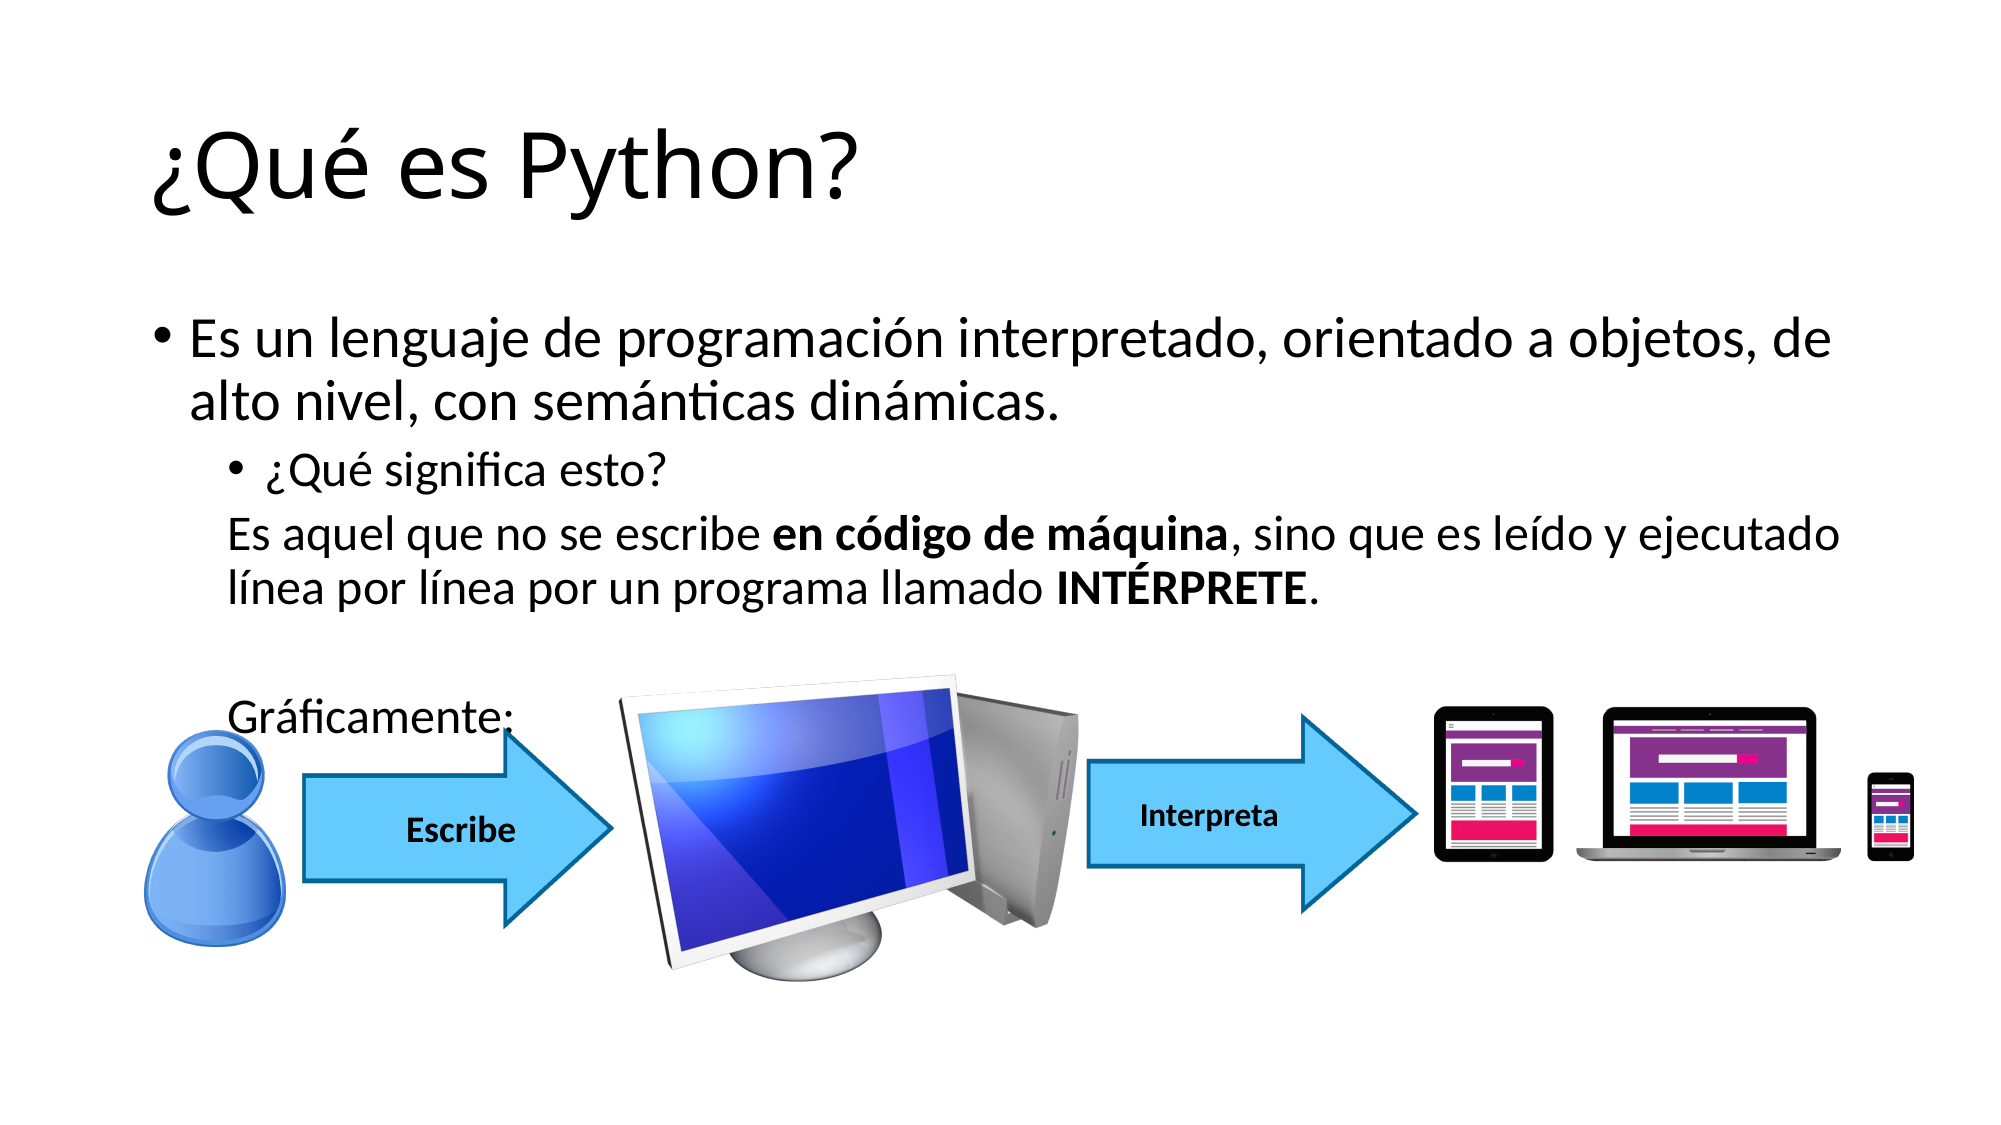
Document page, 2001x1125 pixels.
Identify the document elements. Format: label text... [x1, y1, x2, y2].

title ¿Qué es Python? [137, 59, 1863, 278]
list Es un lenguaje de programación interpretado, orientado a objetos, de alto nivel, con semánticas dinámicas. ¿Qué significa esto? Es aquel que no se escribe en código de máquina, sino que es leído y ejecutado línea por línea por un programa llamado INTÉRPRETE. Gráficamente: [137, 299, 1863, 1014]
picture [296, 674, 1079, 982]
picture [144, 730, 286, 947]
picture [1080, 705, 1424, 922]
picture [1434, 665, 1914, 906]
